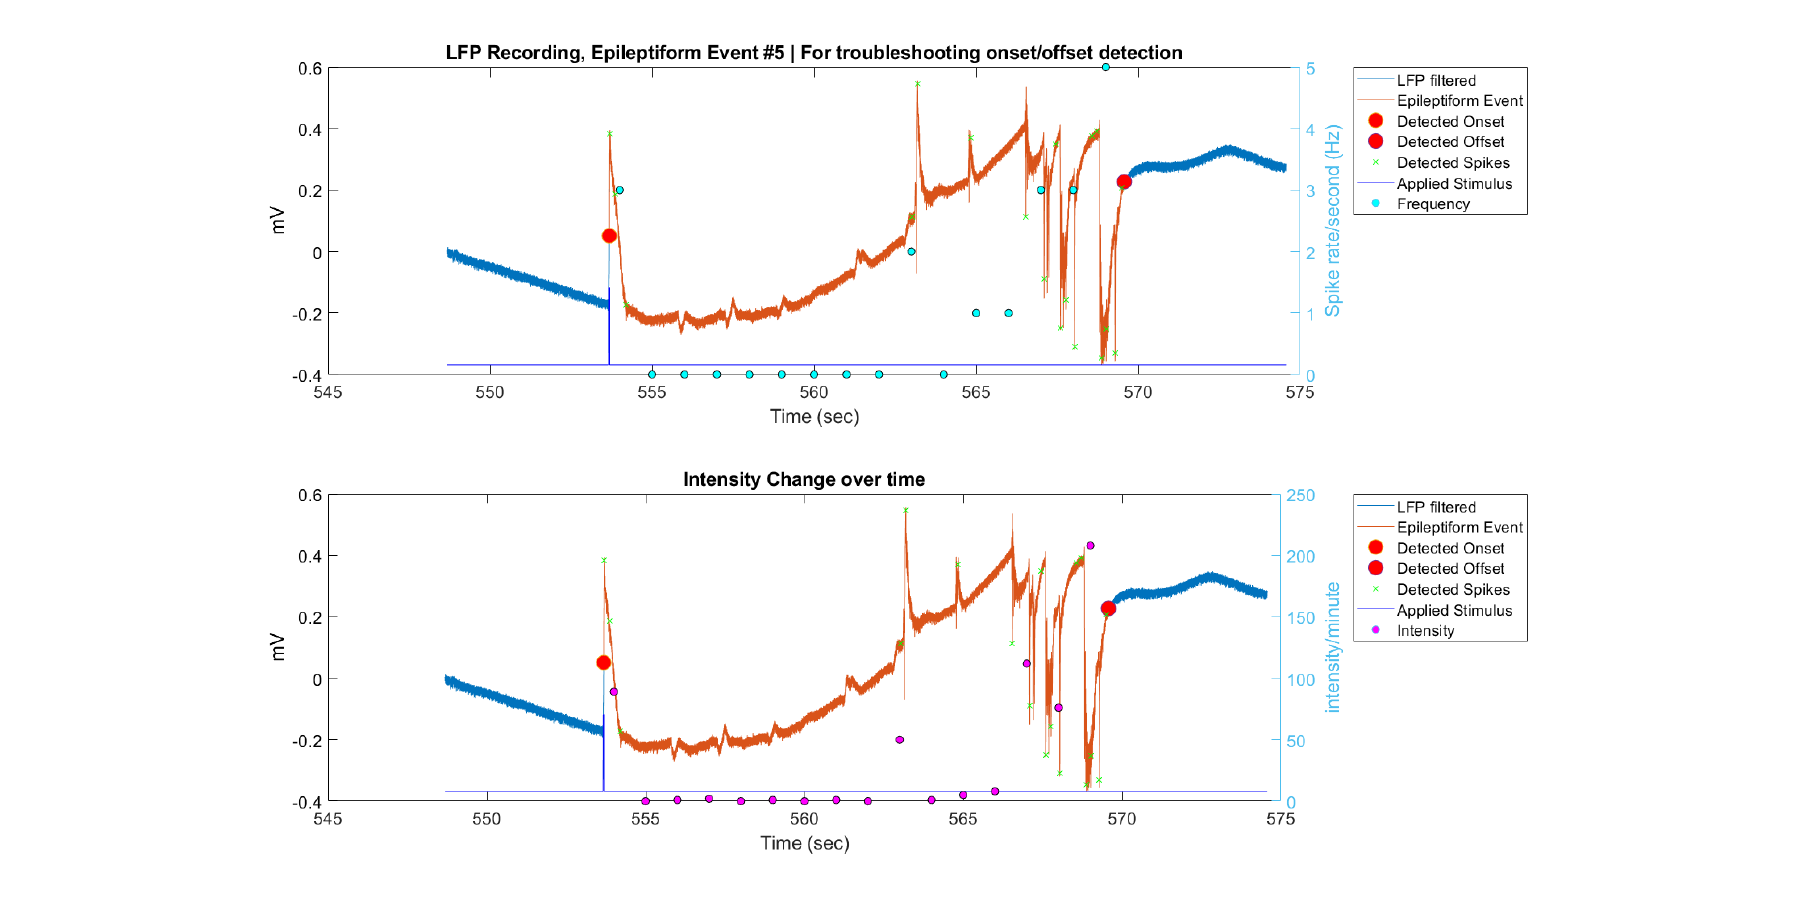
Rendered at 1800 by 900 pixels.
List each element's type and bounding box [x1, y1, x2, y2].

picture [126, 0, 1674, 900]
